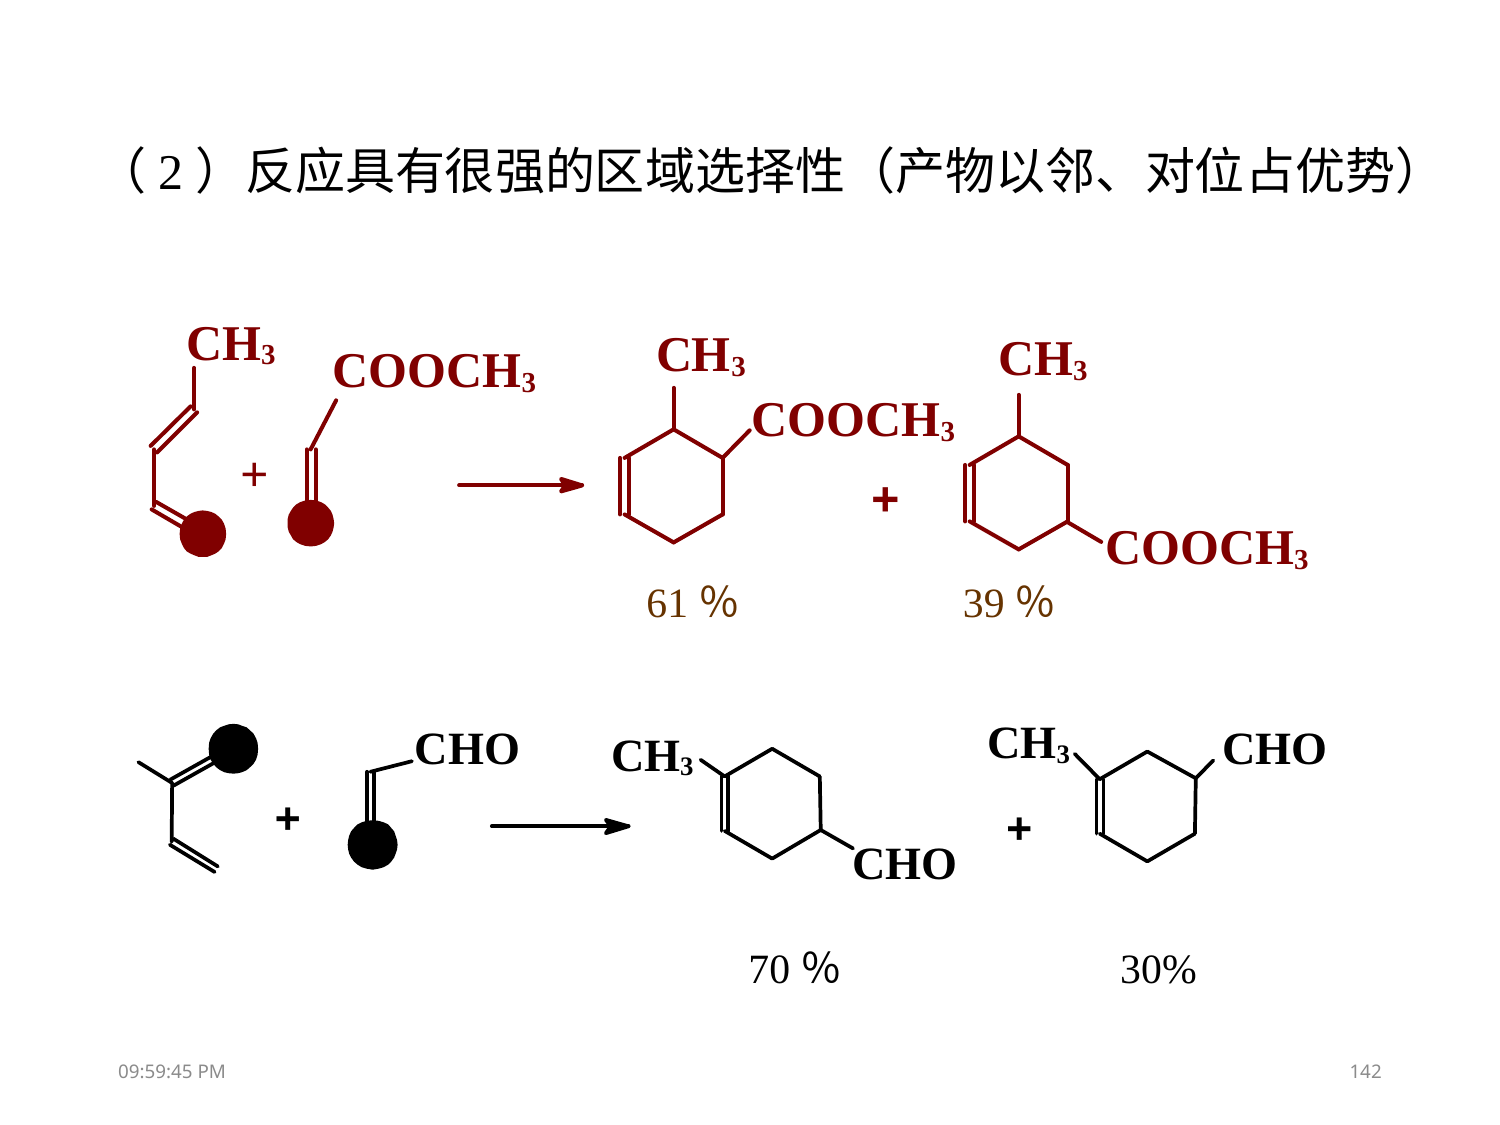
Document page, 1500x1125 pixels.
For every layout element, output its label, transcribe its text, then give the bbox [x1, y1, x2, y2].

text_box 61％ 39％ [631, 579, 1100, 633]
text_box 70％ 30% [733, 934, 1212, 1000]
picture [147, 314, 1311, 579]
text_box （2）反应具有很强的区域选择性（产物以邻、对位占优势） [57, 101, 1471, 207]
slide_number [103, 1042, 441, 1103]
slide_number 142 [1059, 1042, 1397, 1103]
picture [135, 716, 1329, 894]
